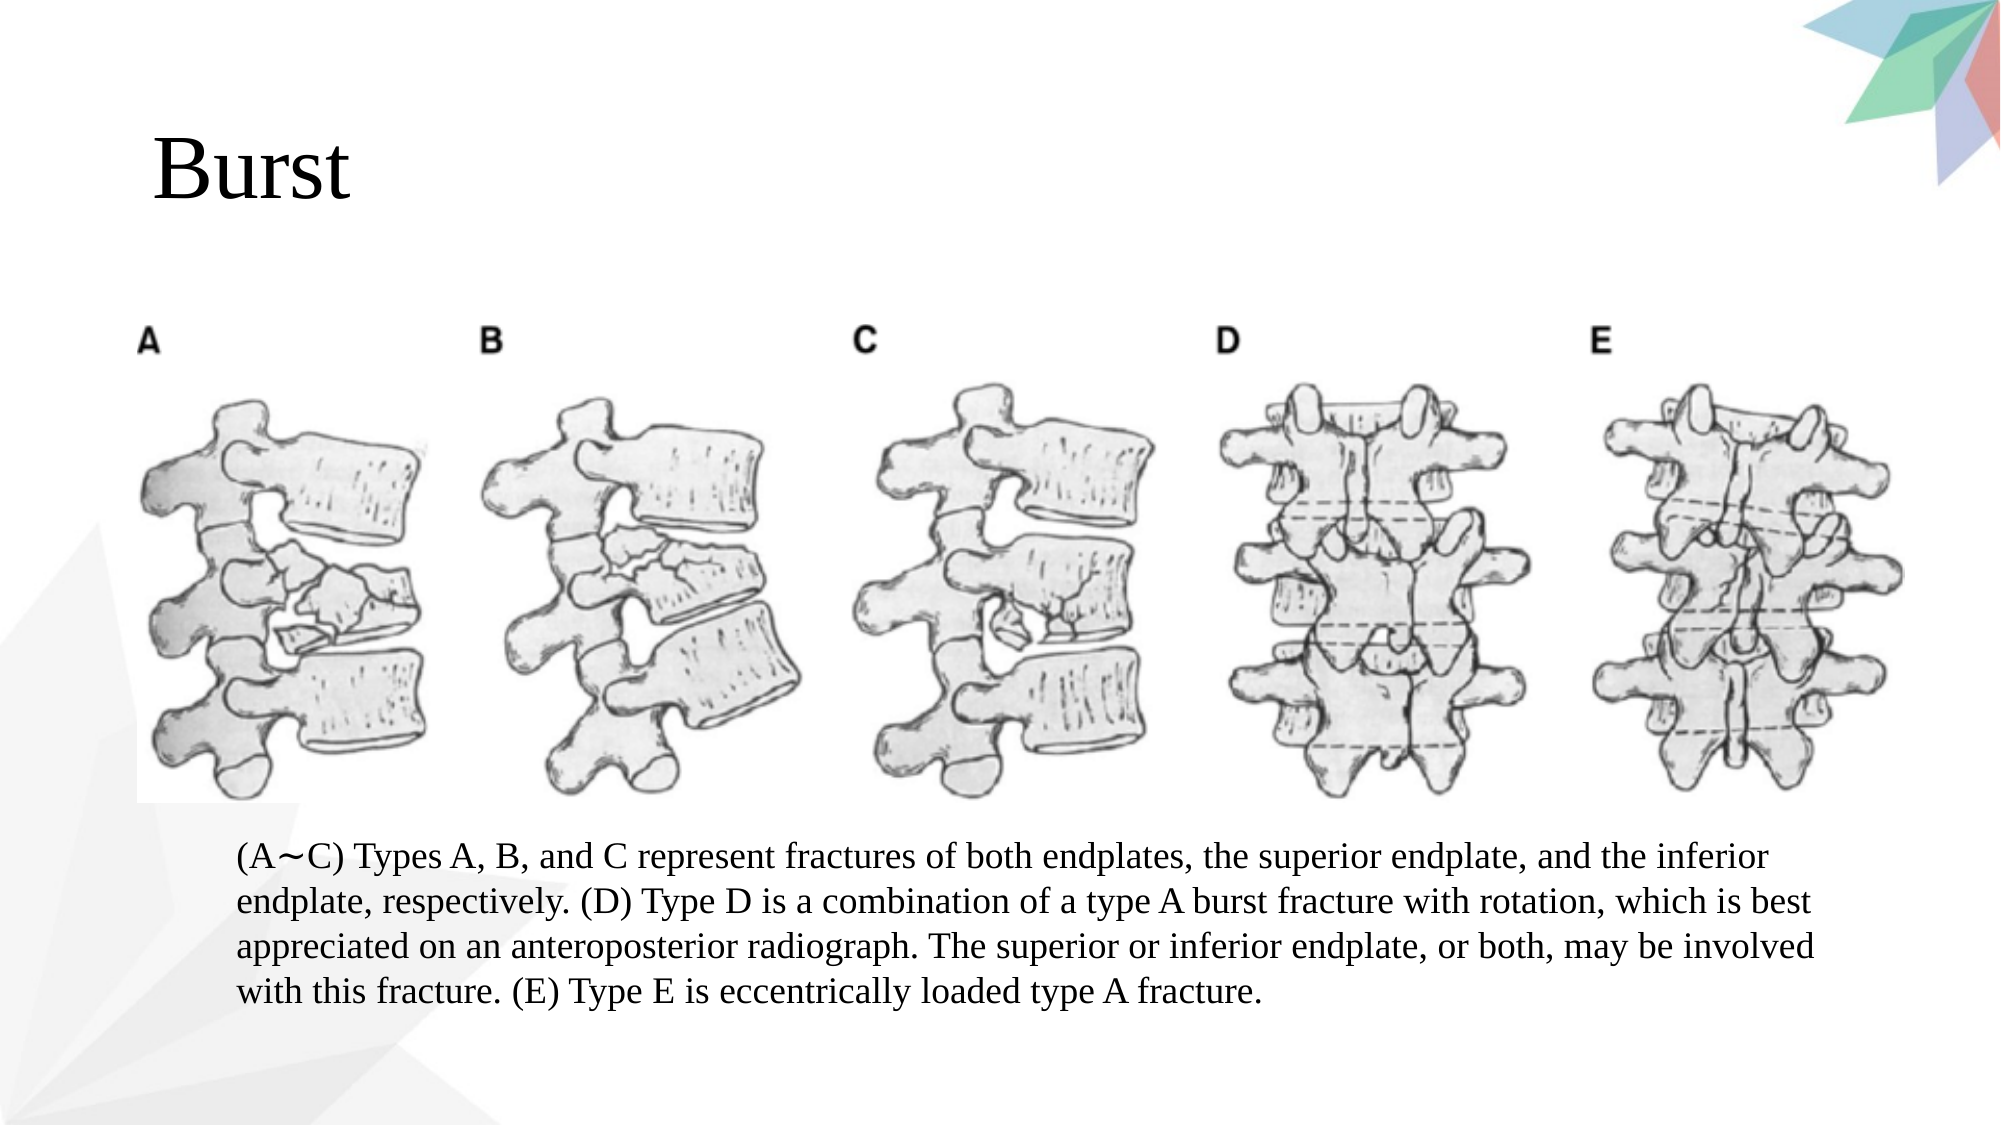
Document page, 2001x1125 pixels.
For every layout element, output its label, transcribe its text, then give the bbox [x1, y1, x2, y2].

title Burst [137, 59, 1863, 278]
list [137, 324, 1905, 803]
picture [0, 0, 2001, 1125]
text_box (A∼C) Types A, B, and C represent fractures of both endplates, the superior endplate, and the inferior endplate, respectively. (D) Type D is a combination of a type A burst fracture with rotation, which is best appreciated on an anteroposterior radiograph. The superior or inferior endplate, or both, may be involved with this fracture. (E) Type E is eccentrically loaded type A fracture. [221, 823, 1863, 1064]
